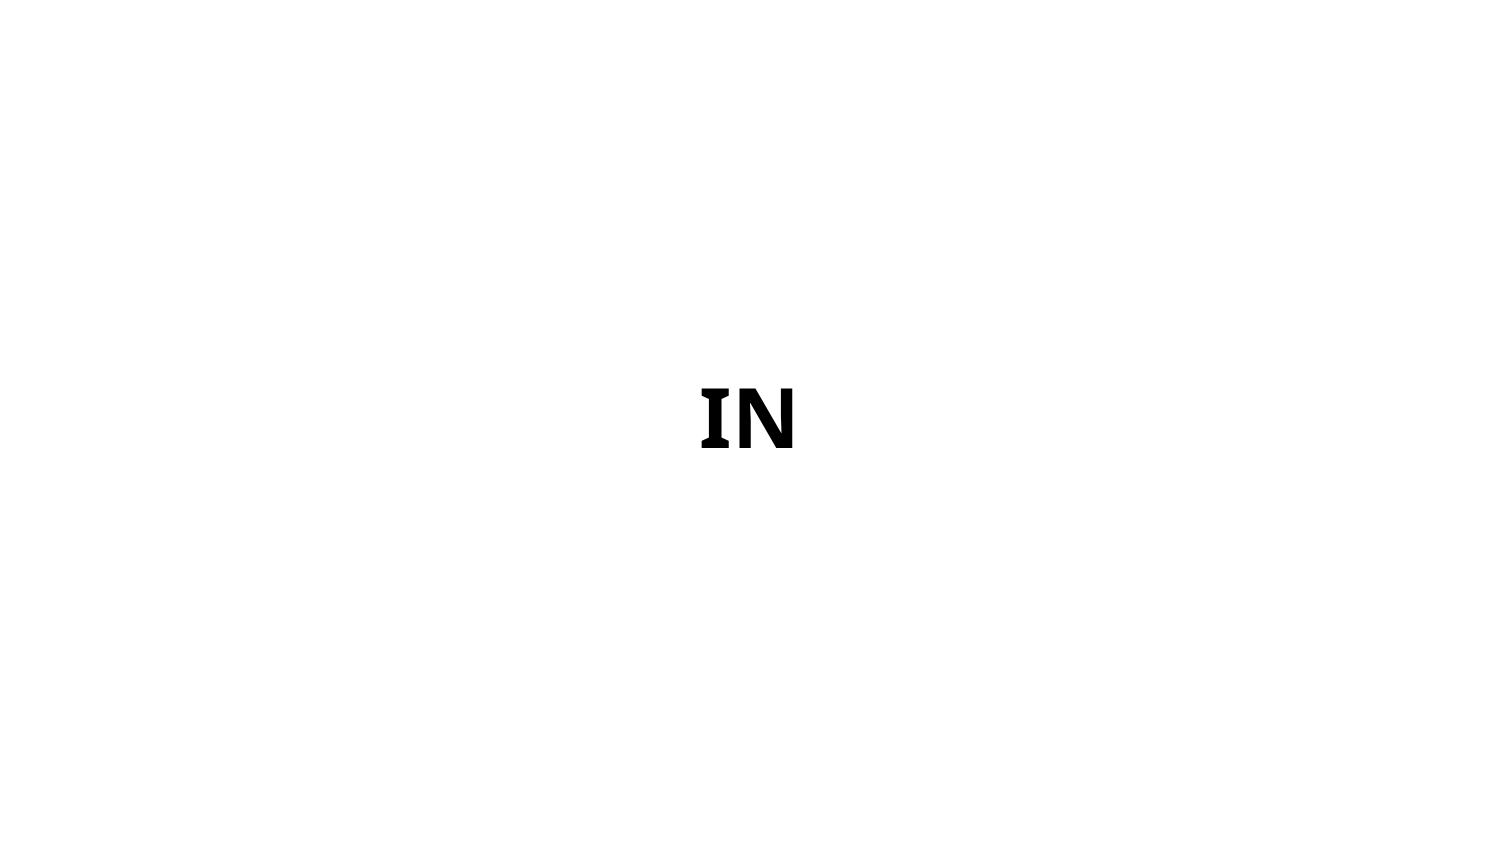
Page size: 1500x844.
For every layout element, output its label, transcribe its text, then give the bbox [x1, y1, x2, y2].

text_box IN [239, 361, 1261, 482]
